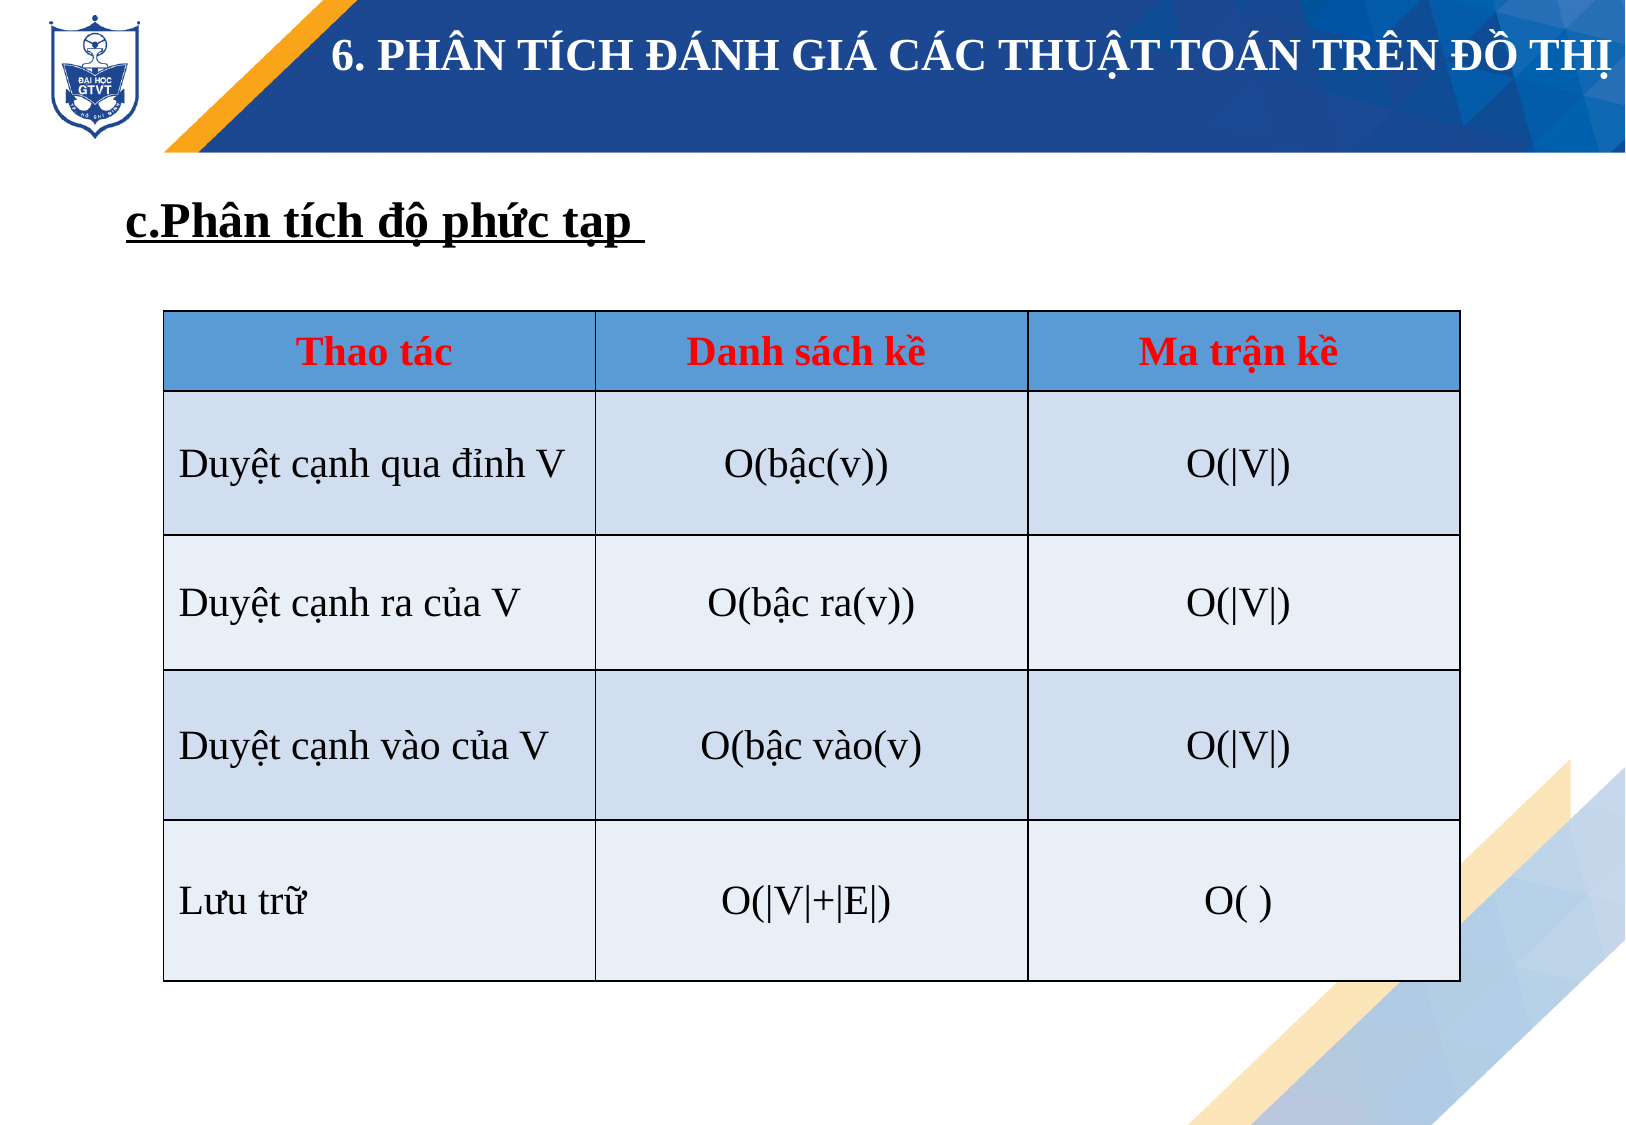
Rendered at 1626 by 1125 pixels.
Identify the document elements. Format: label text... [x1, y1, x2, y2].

text_box 6. PHÂN TÍCH ĐÁNH GIÁ CÁC THUẬT TOÁN TRÊN ĐỒ THỊ [316, 17, 1625, 88]
list c.Phân tích độ phức tạp [110, 186, 1513, 999]
picture [0, 0, 1626, 1125]
